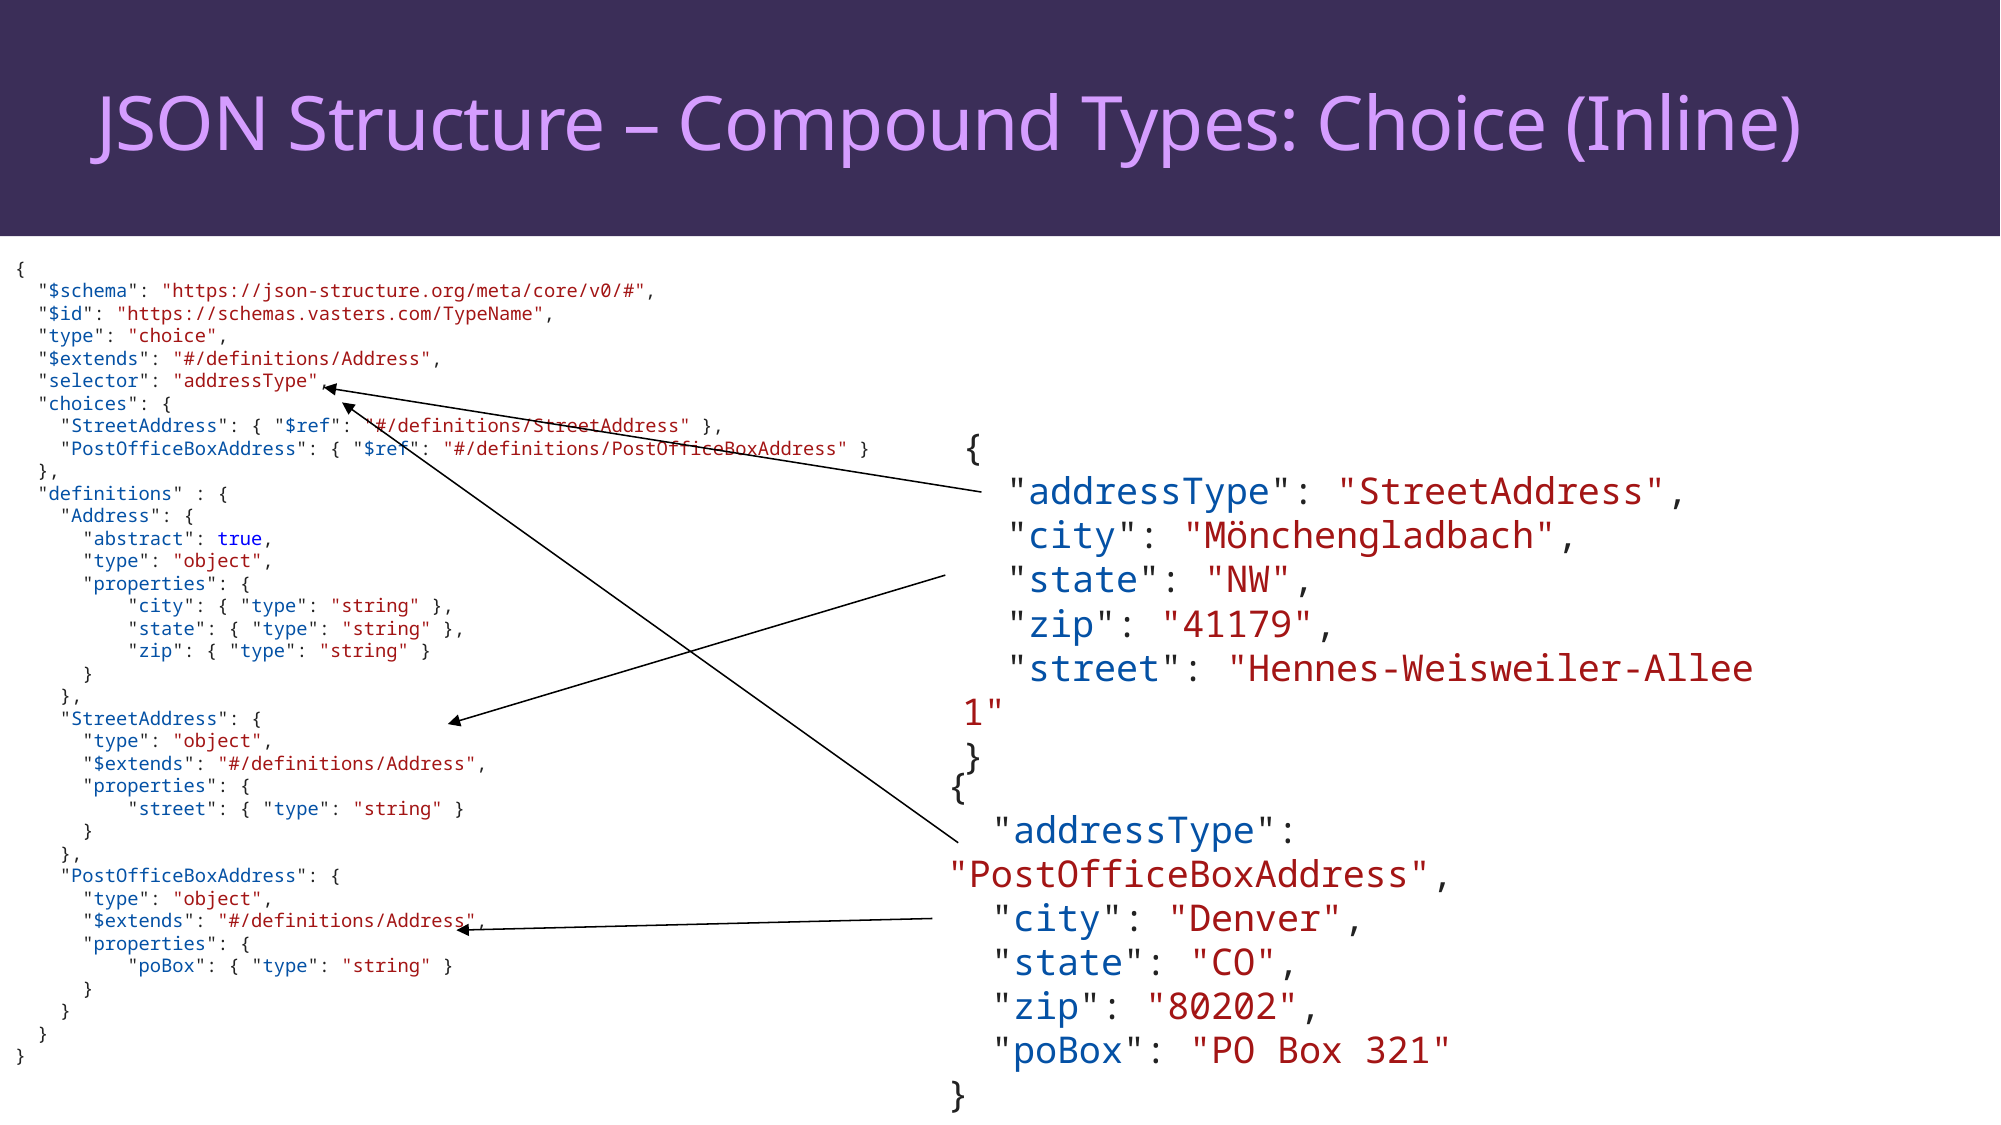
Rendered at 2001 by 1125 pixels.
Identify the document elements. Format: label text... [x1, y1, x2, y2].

title JSON Structure – Compound Types: Choice (Inline) [96, 75, 1904, 166]
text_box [341, 402, 959, 844]
text_box { "addressType": "StreetAddress", "city": "Mönchengladbach", "state": "NW", "zip": "41179", "street": "Hennes-Weisweiler-Allee 1" } [959, 416, 1800, 754]
text_box { "addressType": "PostOfficeBoxAddress", "city": "Denver", "state": "CO", "zip": "80202", "poBox": "PO Box 321" } [932, 754, 1839, 1123]
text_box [323, 387, 982, 493]
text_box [456, 918, 933, 931]
text_box { "$schema": "https://json-structure.org/meta/core/v0/#", "$id": "https://schemas.vasters.com/TypeName", "type": "choice", "$extends": "#/definitions/Address", "selector": "addressType", "choices": { "StreetAddress": { "$ref": "#/definitions/StreetAddress" }, "PostOfficeBoxAddress": { "$ref": "#/definitions/PostOfficeBoxAddress" } }, "definitions" : { "Address": { "abstract": true, "type": "object", "properties": { "city": { "type": "string" }, "state": { "type": "string" }, "zip": { "type": "string" } } }, "StreetAddress": { "type": "object", "$extends": "#/definitions/Address", "properties": { "street": { "type": "string" } } }, "PostOfficeBoxAddress": { "type": "object", "$extends": "#/definitions/Address", "properties": { "poBox": { "type": "string" } } } } } [0, 248, 1230, 1074]
